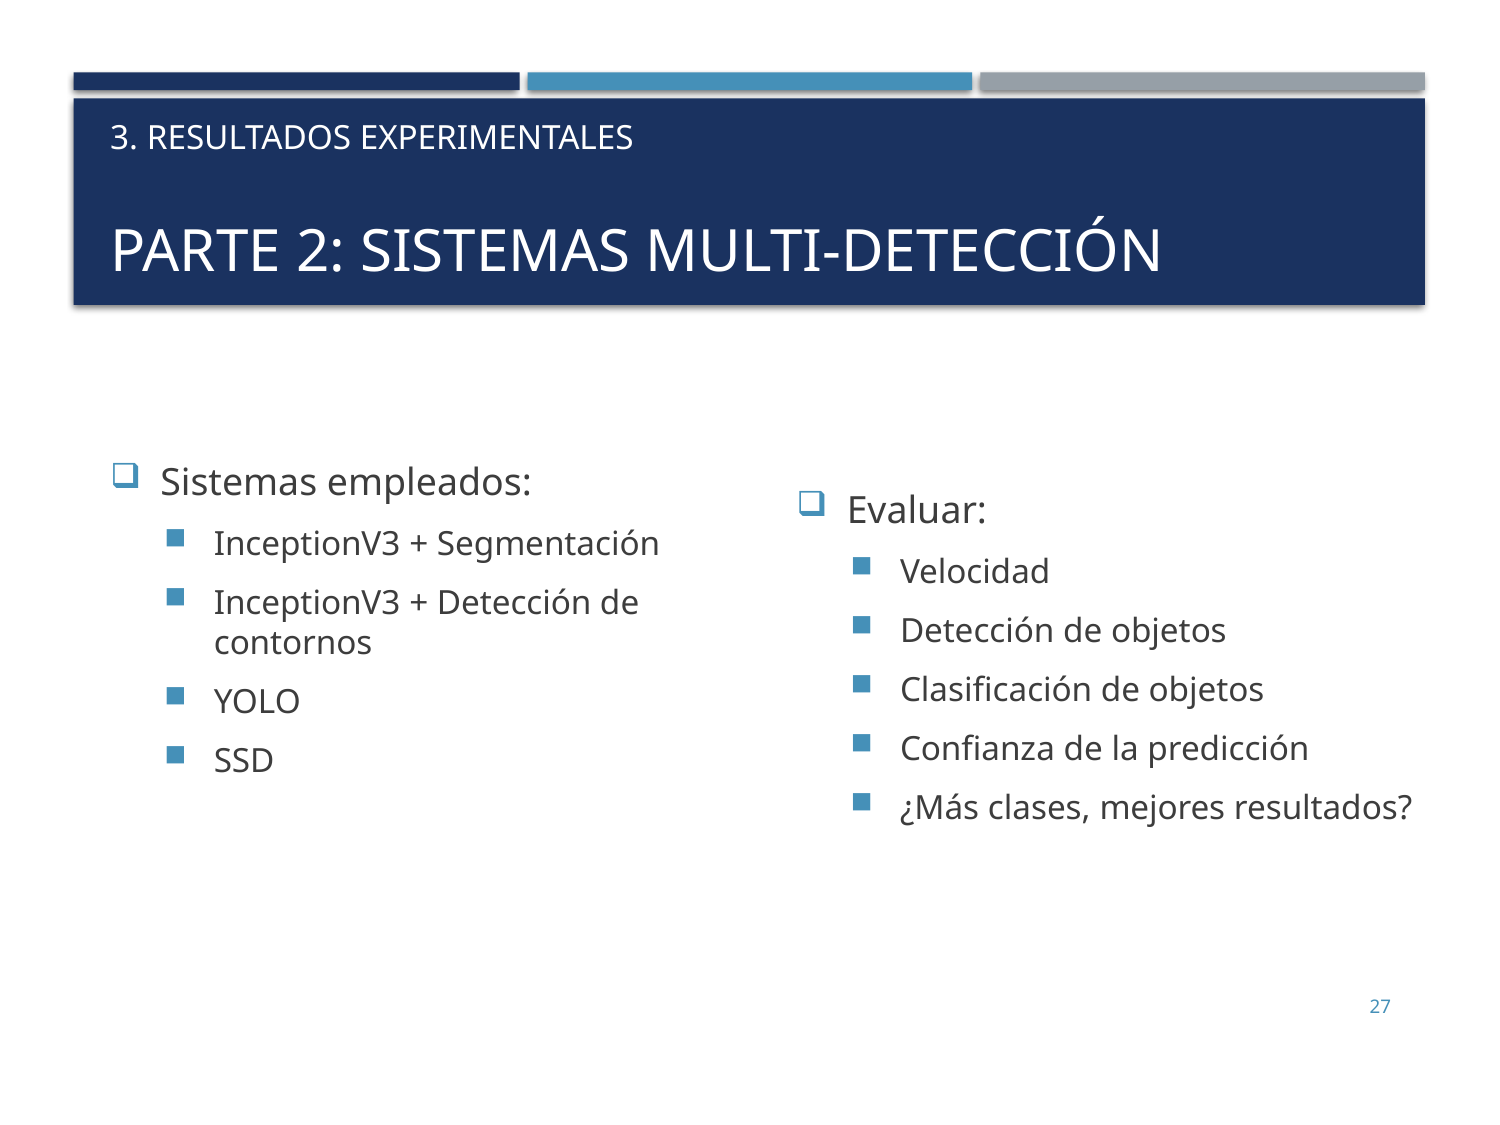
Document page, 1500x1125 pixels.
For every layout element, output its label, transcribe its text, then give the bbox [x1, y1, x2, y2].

title Parte 2: Sistemas Multi-Detección [95, 164, 1406, 291]
slide_number 27 [1279, 984, 1406, 1037]
text_box Evaluar: Velocidad Detección de objetos Clasificación de objetos Confianza de la predicción ¿Más clases, mejores resultados? [781, 387, 1489, 984]
text_box 3. Resultados experimentales [95, 112, 1406, 164]
list Sistemas empleados: InceptionV3 + Segmentación InceptionV3 + Detección de contornos YOLO SSD [95, 320, 802, 917]
